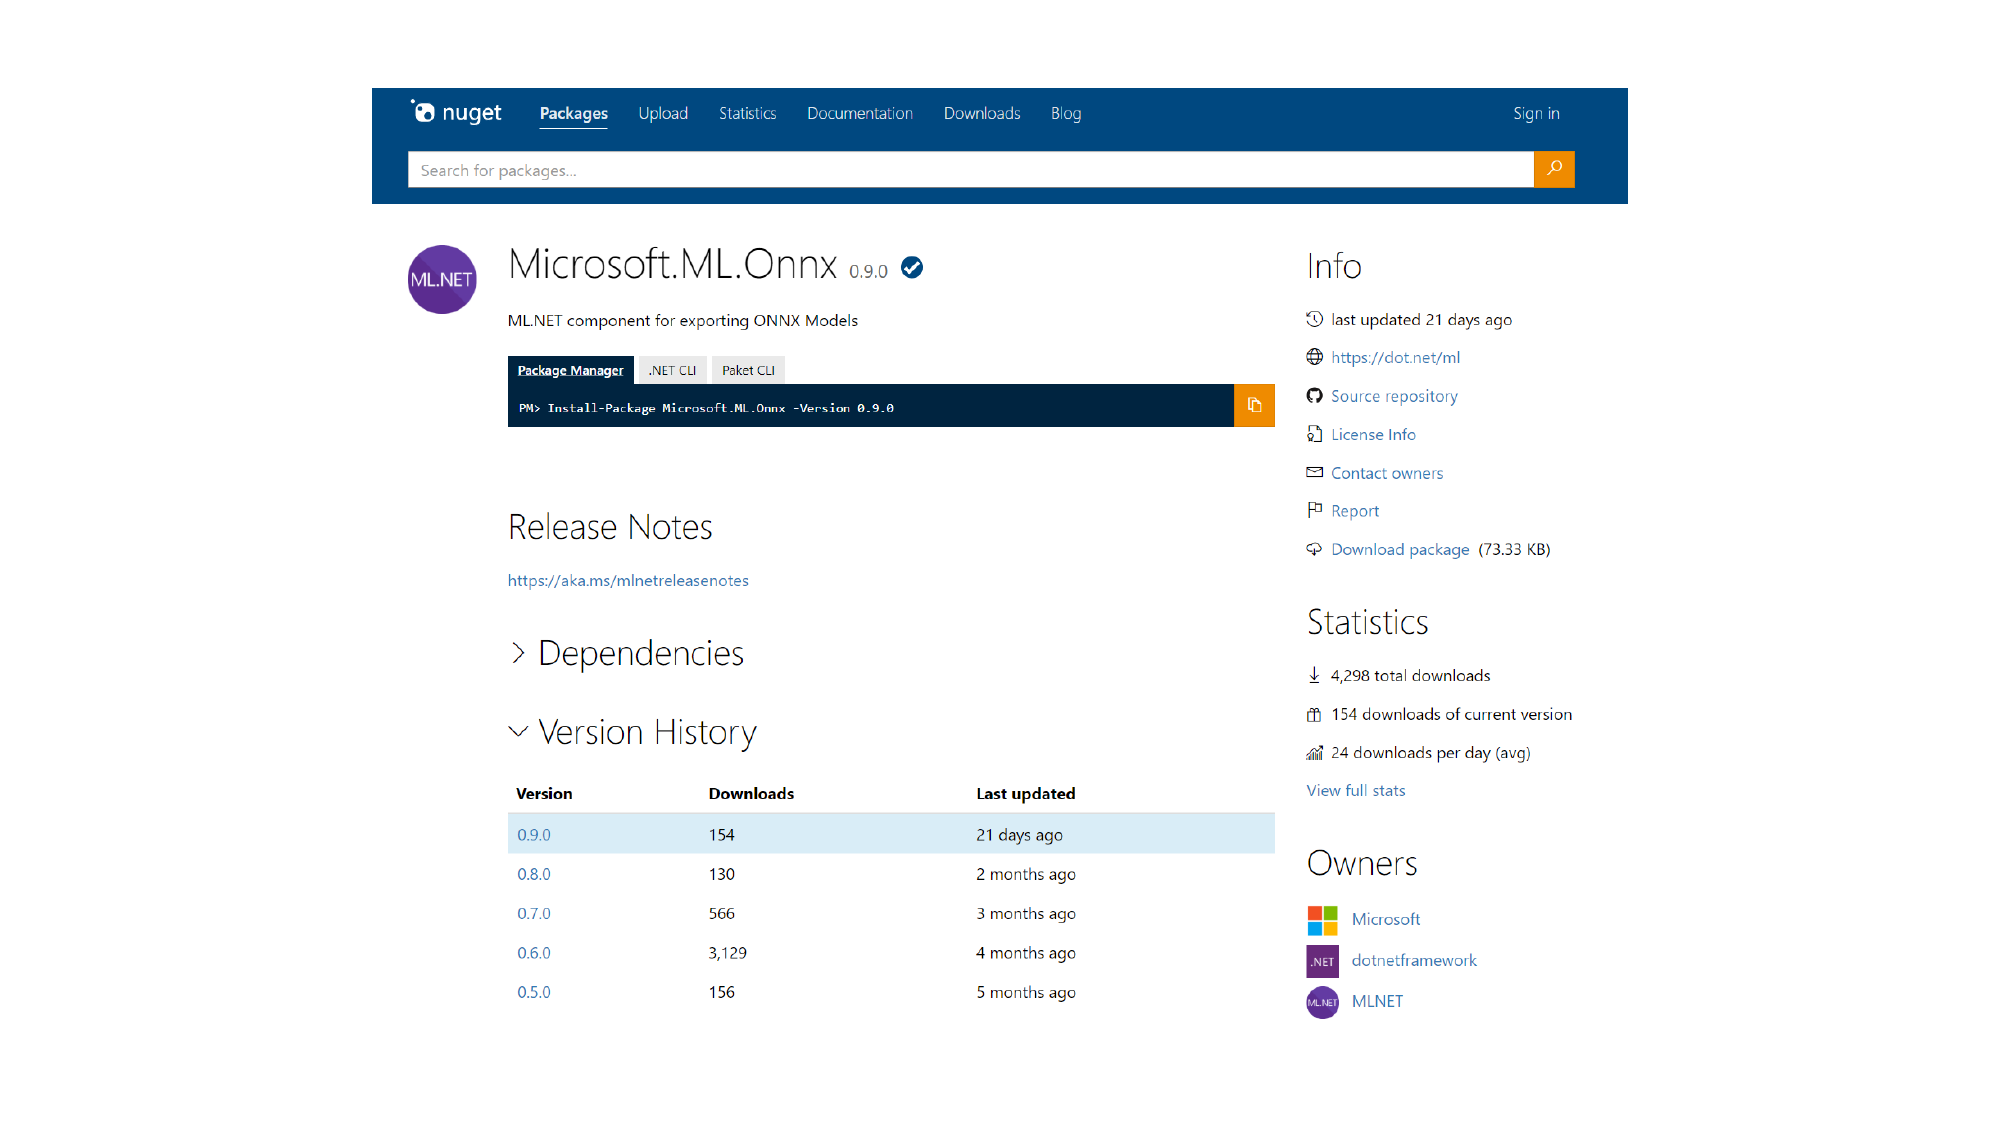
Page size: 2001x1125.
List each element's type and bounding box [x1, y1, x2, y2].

picture [372, 88, 1628, 1036]
